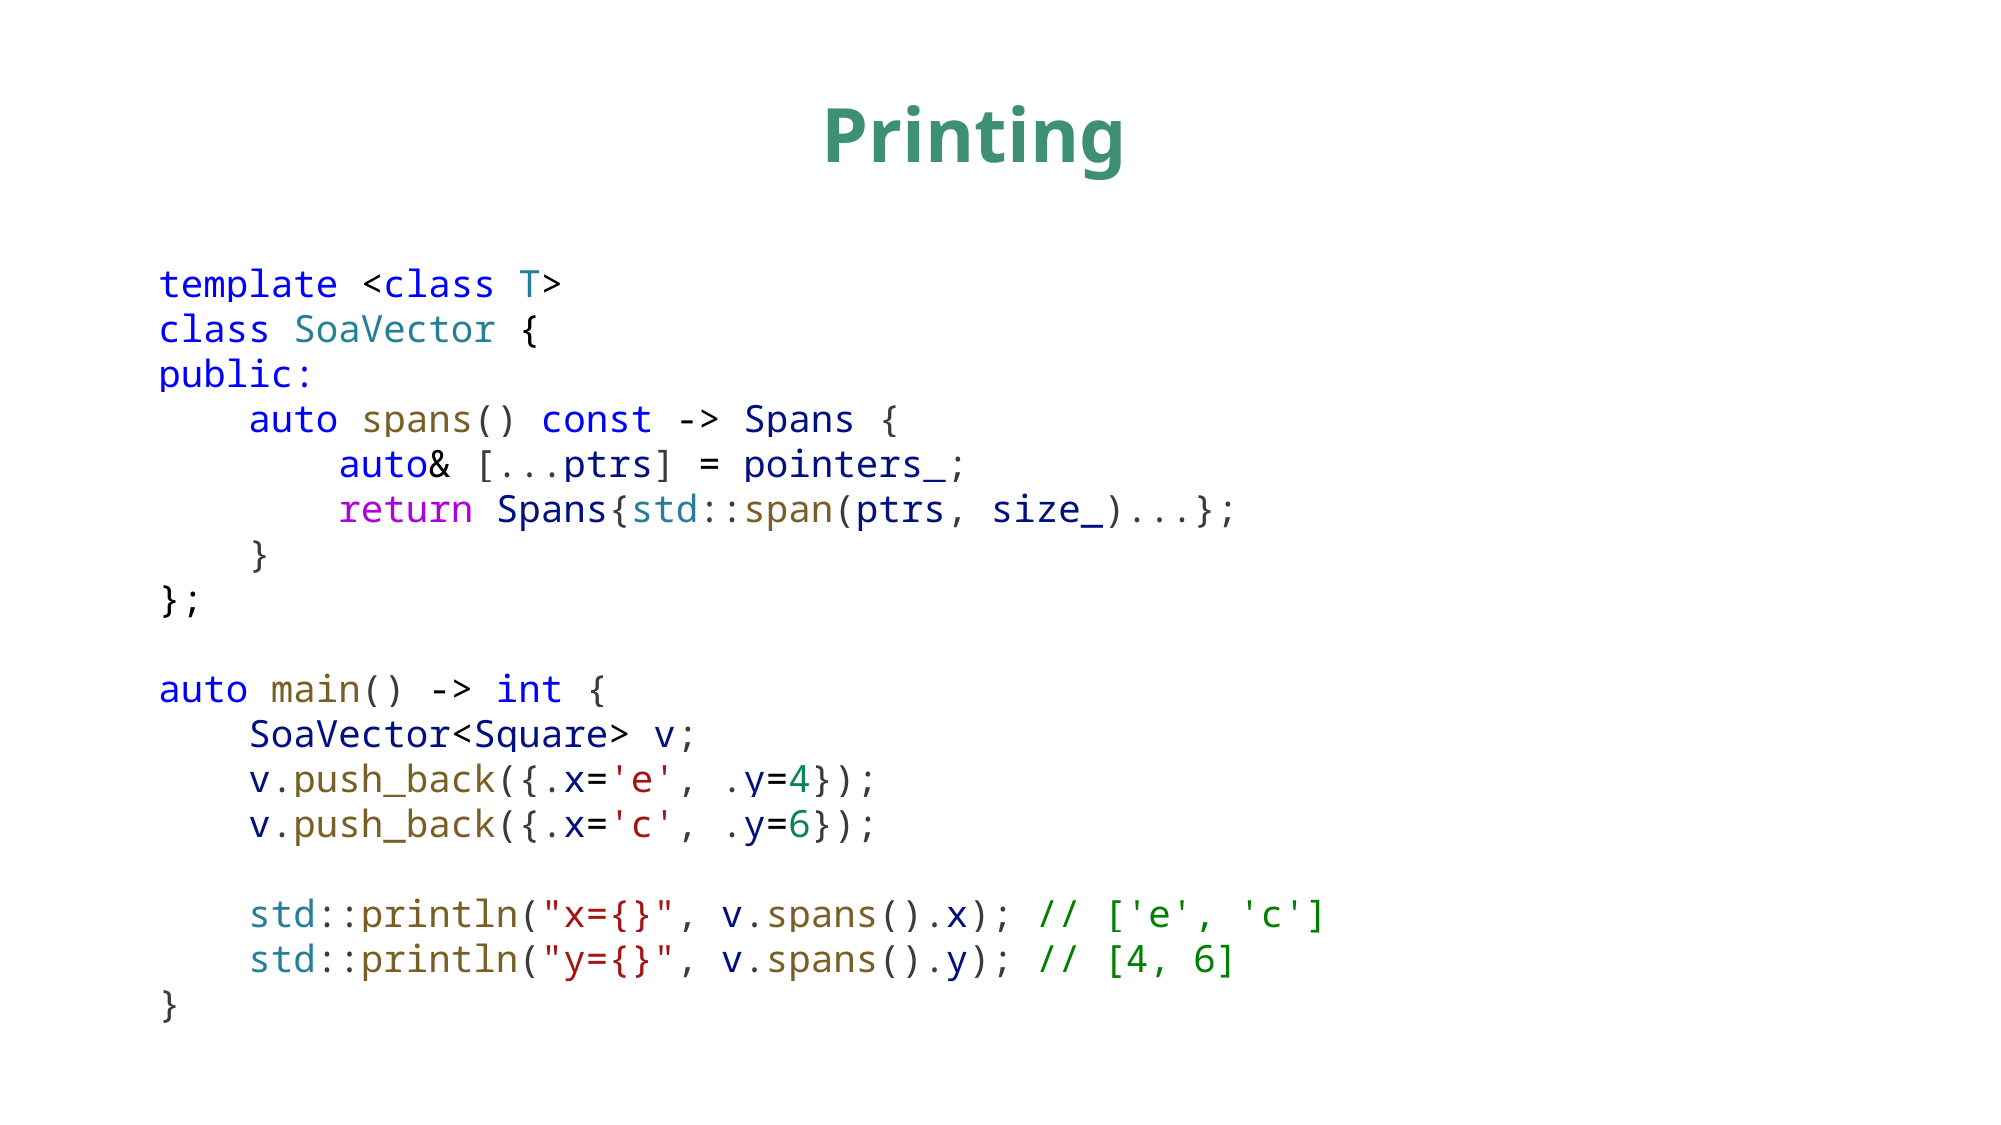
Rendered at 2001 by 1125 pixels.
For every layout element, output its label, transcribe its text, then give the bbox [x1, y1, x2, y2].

text_box template <class T> class SoaVector { public: auto spans() const -> Spans { auto& [...ptrs] = pointers_; return Spans{std::span(ptrs, size_)...}; } }; auto main() -> int { SoaVector<Square> v; v.push_back({.x='e', .y=4}); v.push_back({.x='c', .y=6}); std::println("x={}", v.spans().x); // ['e', 'c'] std::println("y={}", v.spans().y); // [4, 6] } [143, 252, 1344, 1078]
title Printing [100, 90, 1849, 276]
